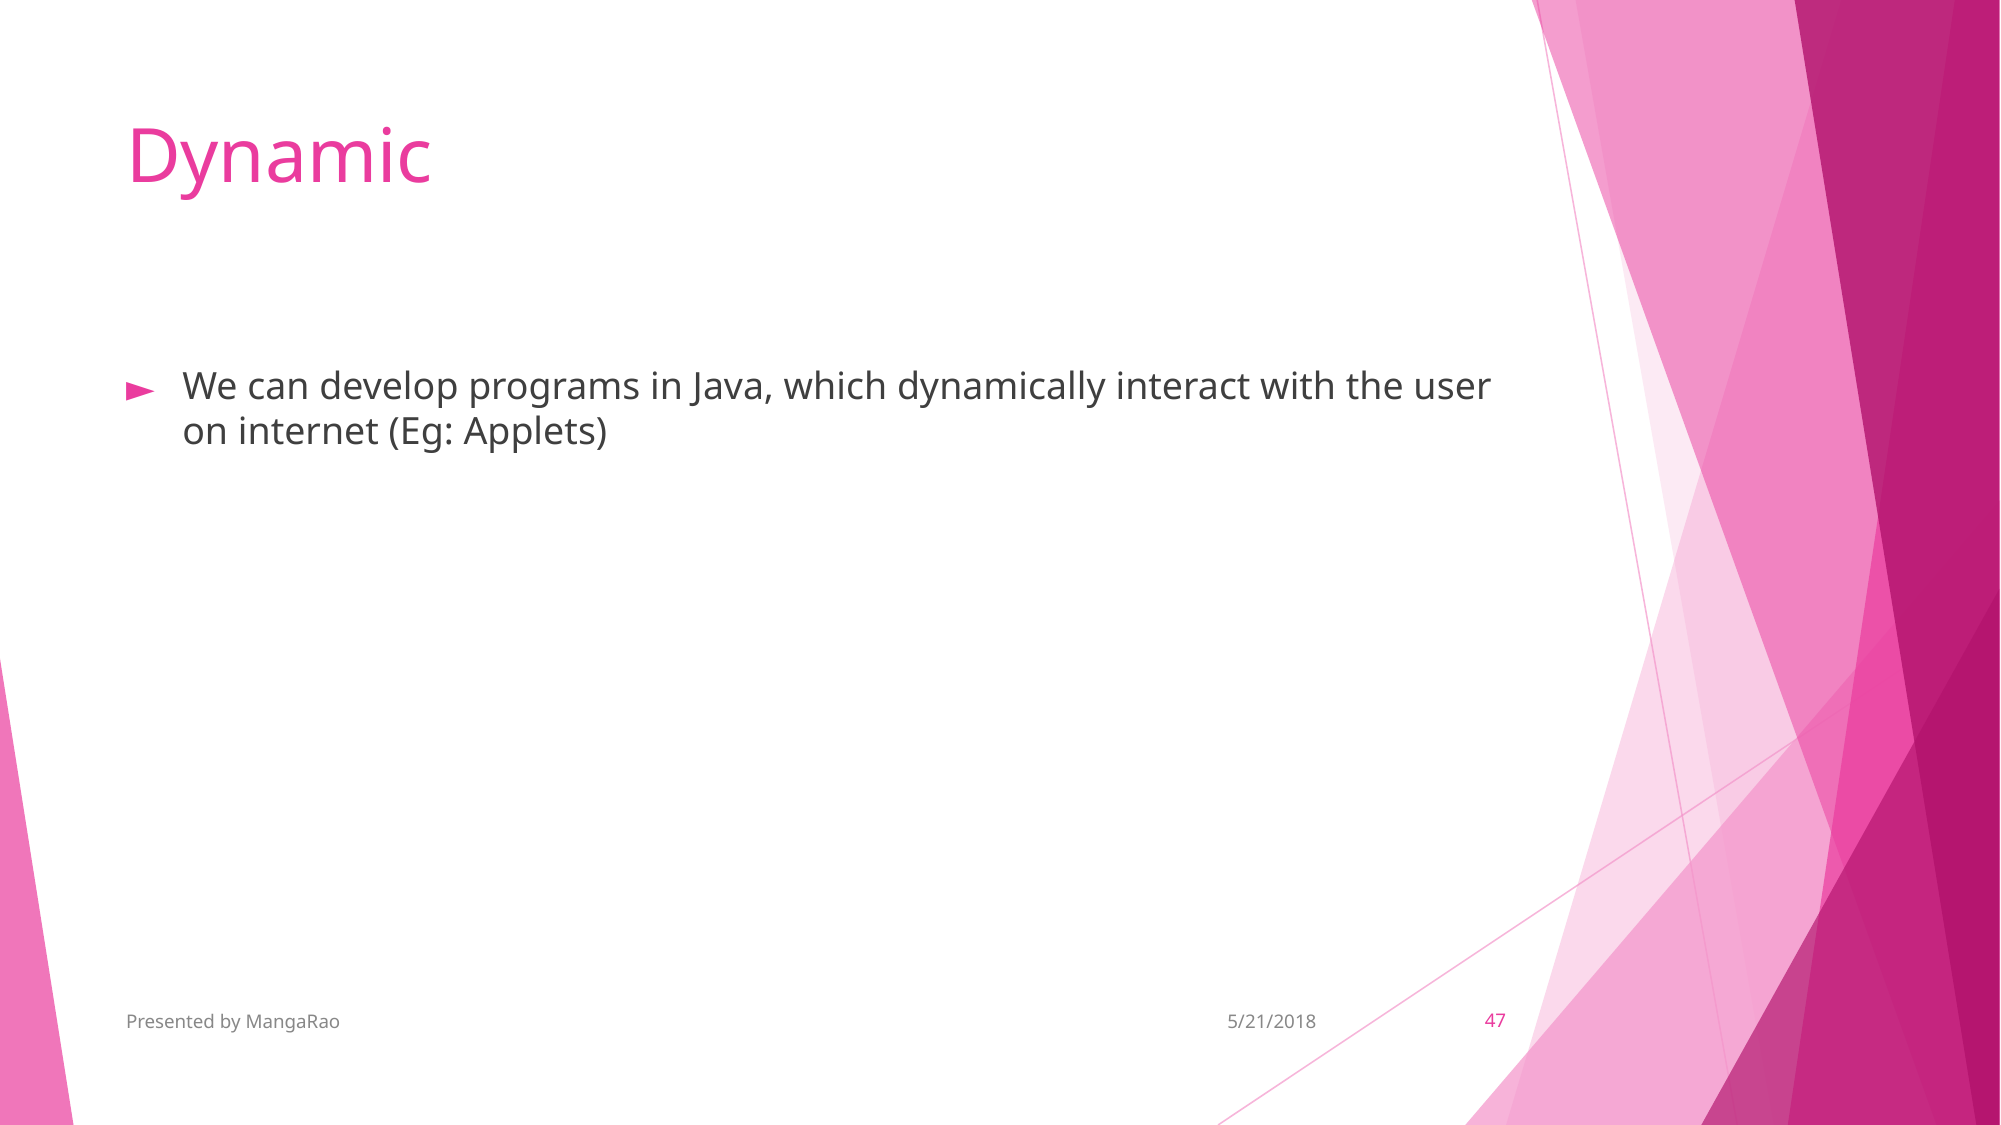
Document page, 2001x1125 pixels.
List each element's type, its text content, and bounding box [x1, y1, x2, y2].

list We can develop programs in Java, which dynamically interact with the user on internet (Eg: Applets) [111, 354, 1522, 992]
footer Presented by MangaRao [111, 991, 1145, 1051]
title Dynamic [111, 99, 1522, 317]
slide_number ‹#› [1409, 991, 1522, 1051]
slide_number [1181, 991, 1332, 1051]
